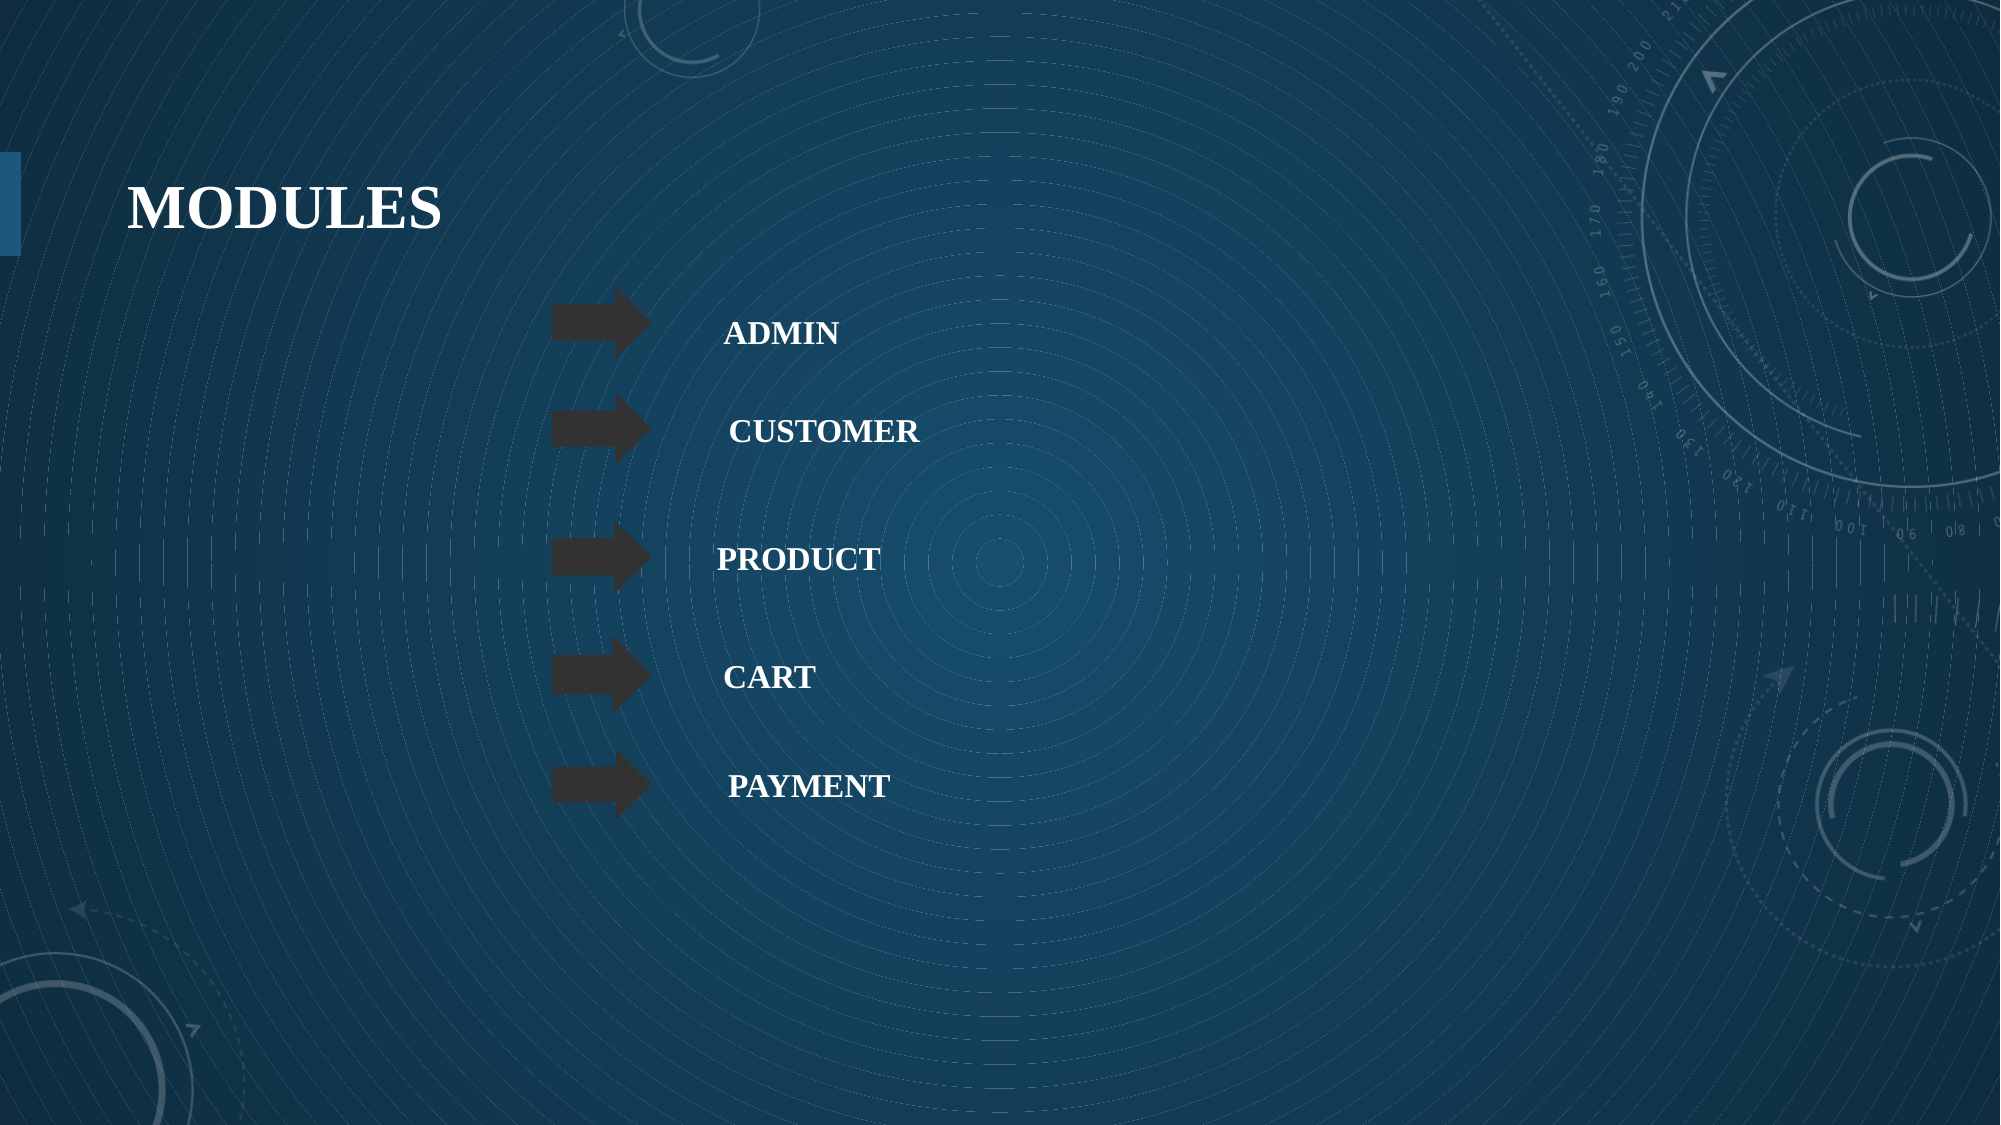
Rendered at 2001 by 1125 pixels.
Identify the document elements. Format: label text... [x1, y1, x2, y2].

list ADMIN [674, 252, 890, 410]
text_box [549, 518, 653, 596]
list CART [662, 596, 877, 754]
title Modules [112, 99, 1891, 307]
text_box [549, 391, 653, 467]
list CUSTOMER [702, 350, 947, 508]
text_box [549, 747, 653, 822]
text_box [549, 284, 653, 361]
text_box [549, 633, 653, 716]
list PAYMENT [702, 705, 918, 864]
list PRODUCT [691, 478, 907, 636]
picture [0, 0, 2000, 1125]
